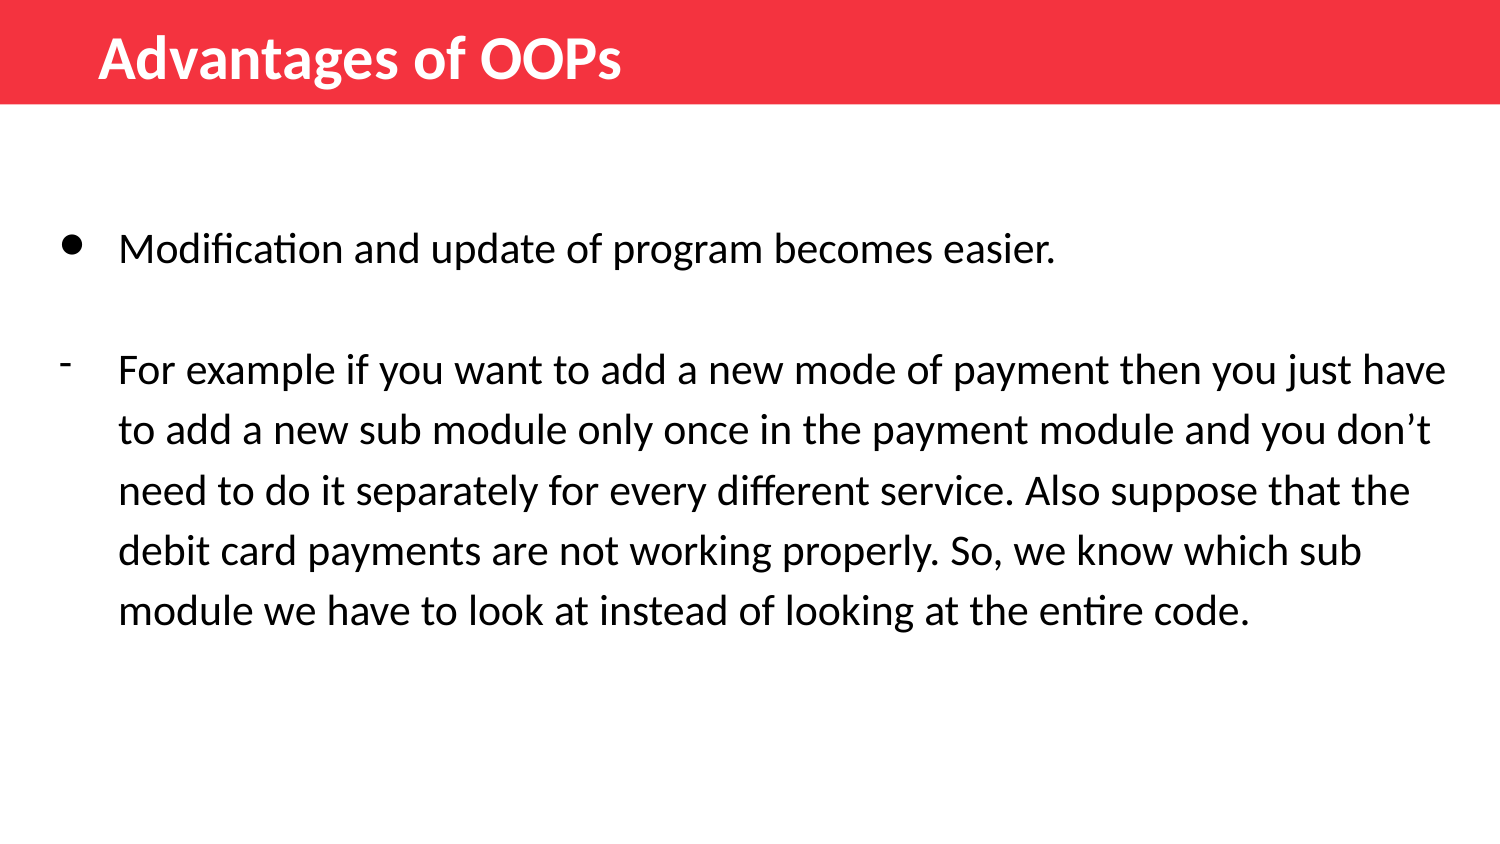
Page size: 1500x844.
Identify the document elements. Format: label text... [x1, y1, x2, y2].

text_box [0, 0, 1500, 105]
text_box Advantages of OOPs [83, 2, 1060, 138]
text_box Modification and update of program becomes easier. For example if you want to add a new mode of payment then you just have to add a new sub module only once in the payment module and you don’t need to do it separately for every different service. Also suppose that the debit card payments are not working properly. So, we know which sub module we have to look at instead of looking at the entire code. [28, 105, 1472, 511]
